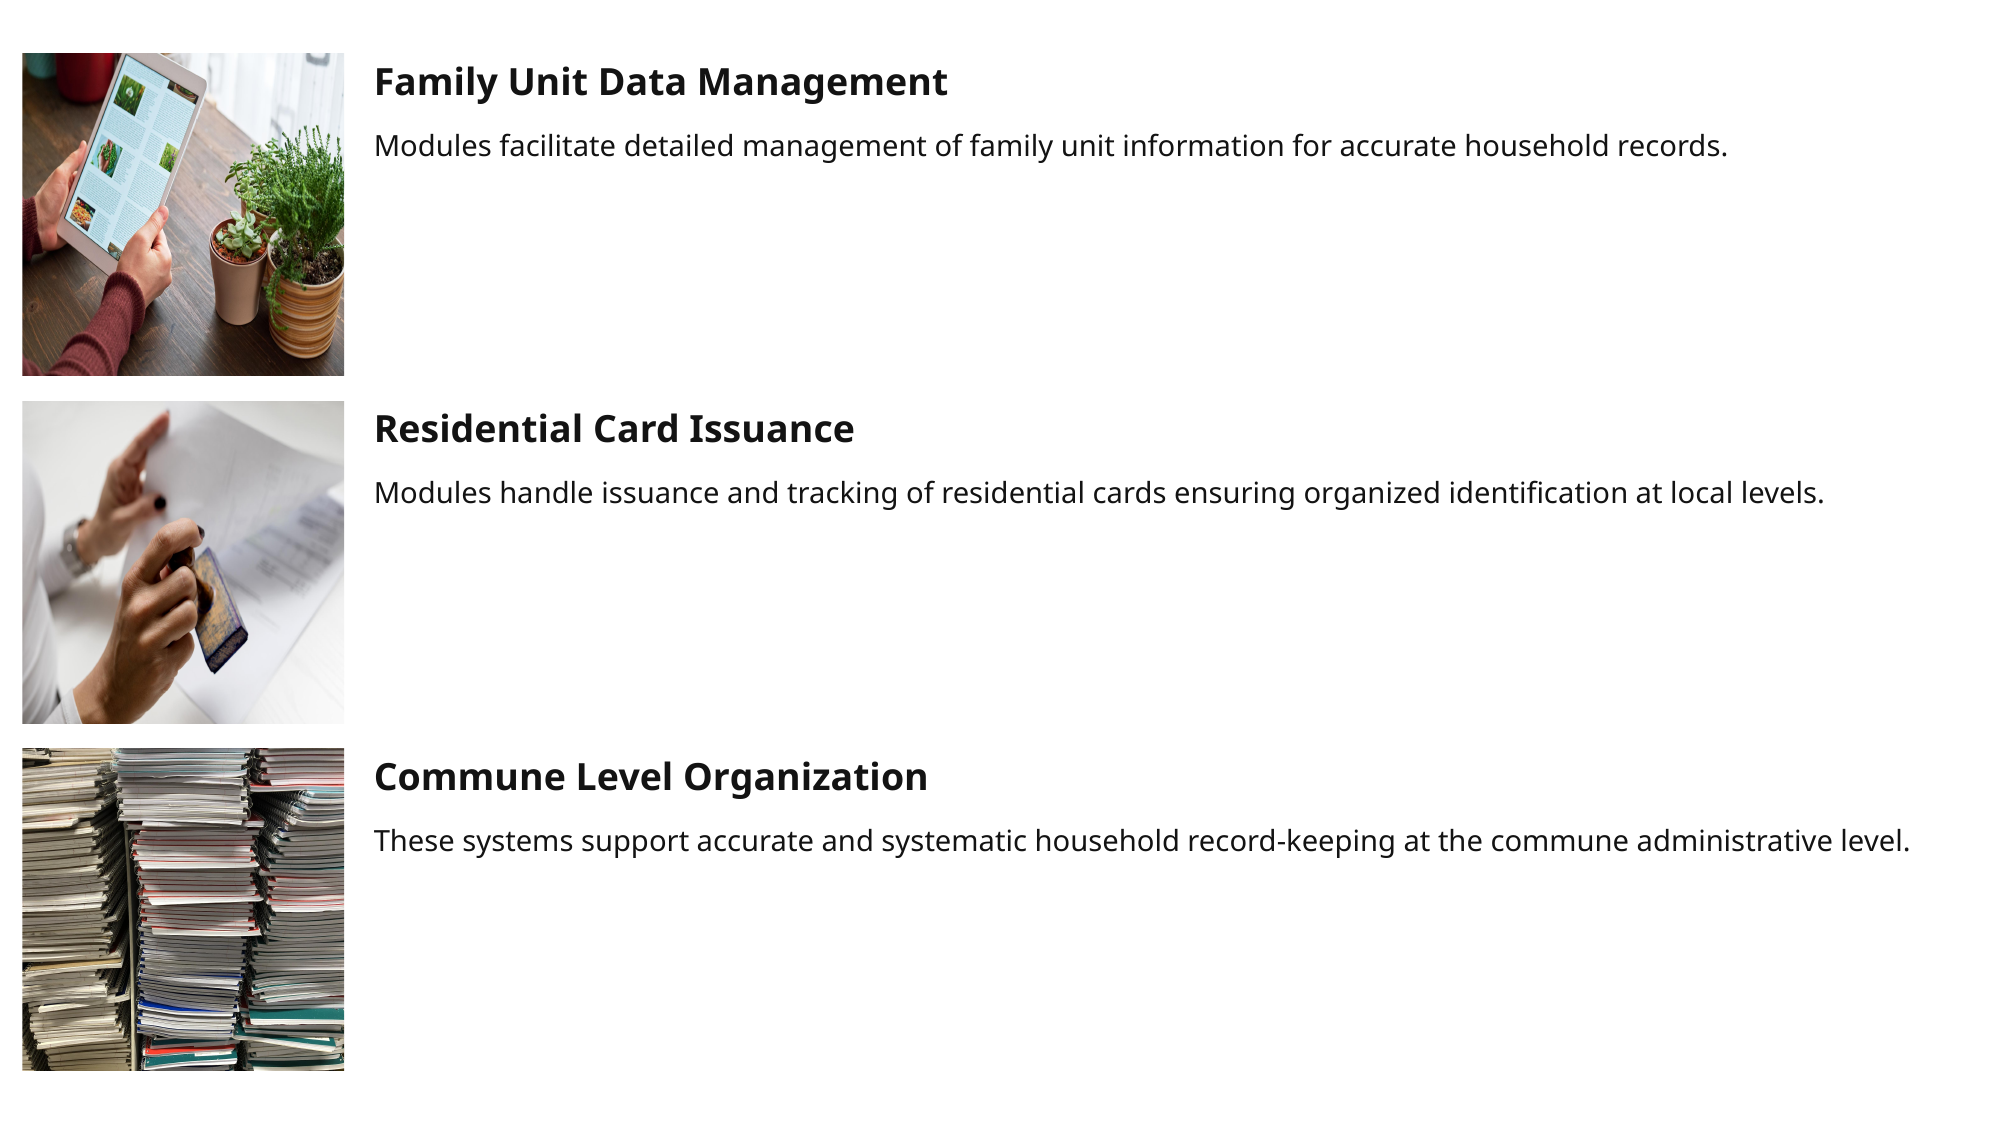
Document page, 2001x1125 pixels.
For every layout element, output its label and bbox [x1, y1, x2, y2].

list [22, 53, 1979, 1071]
